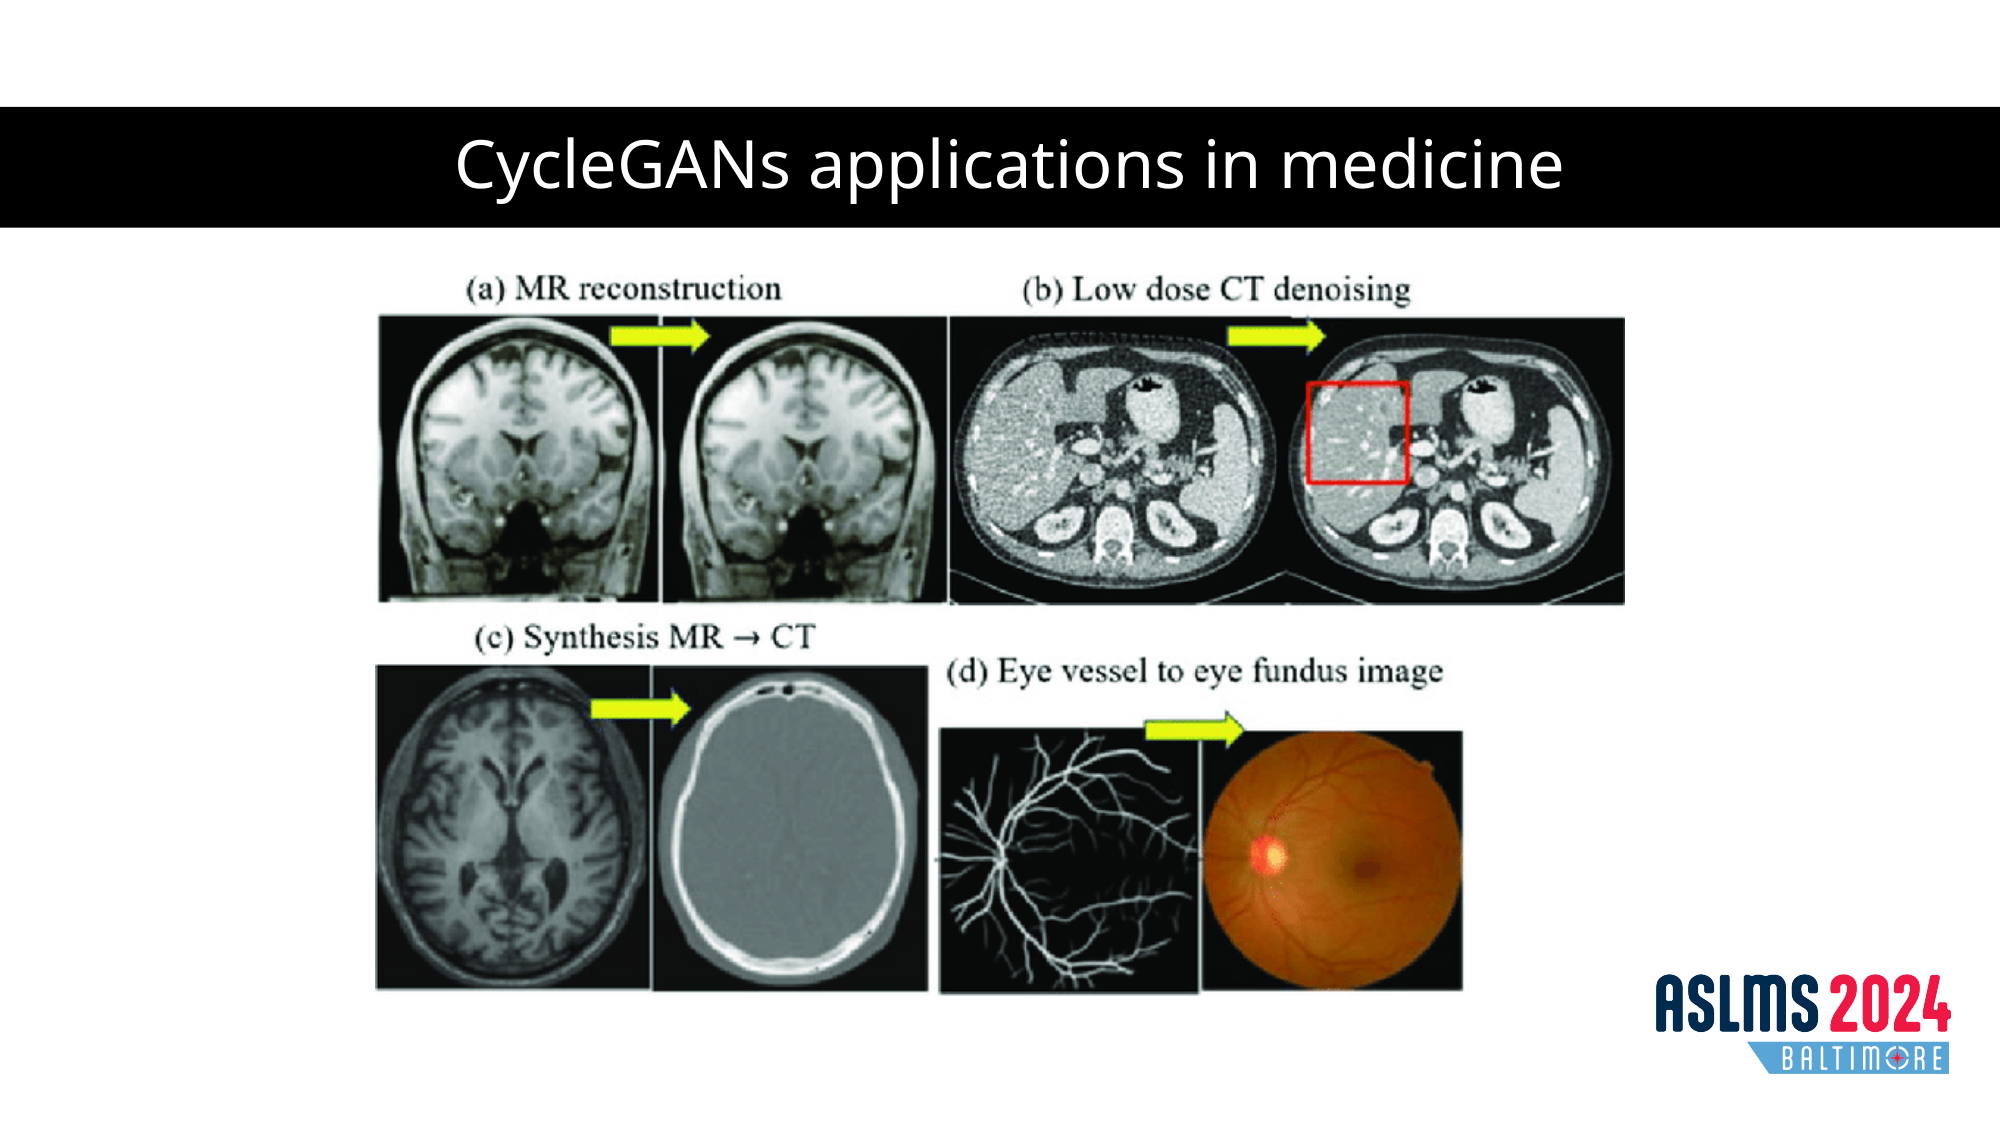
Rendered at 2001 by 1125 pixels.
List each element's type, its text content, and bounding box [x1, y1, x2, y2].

title CycleGANs applications in medicine [91, 105, 1931, 228]
text_box [0, 106, 2000, 229]
picture [1656, 974, 1951, 1074]
picture [375, 274, 1625, 996]
